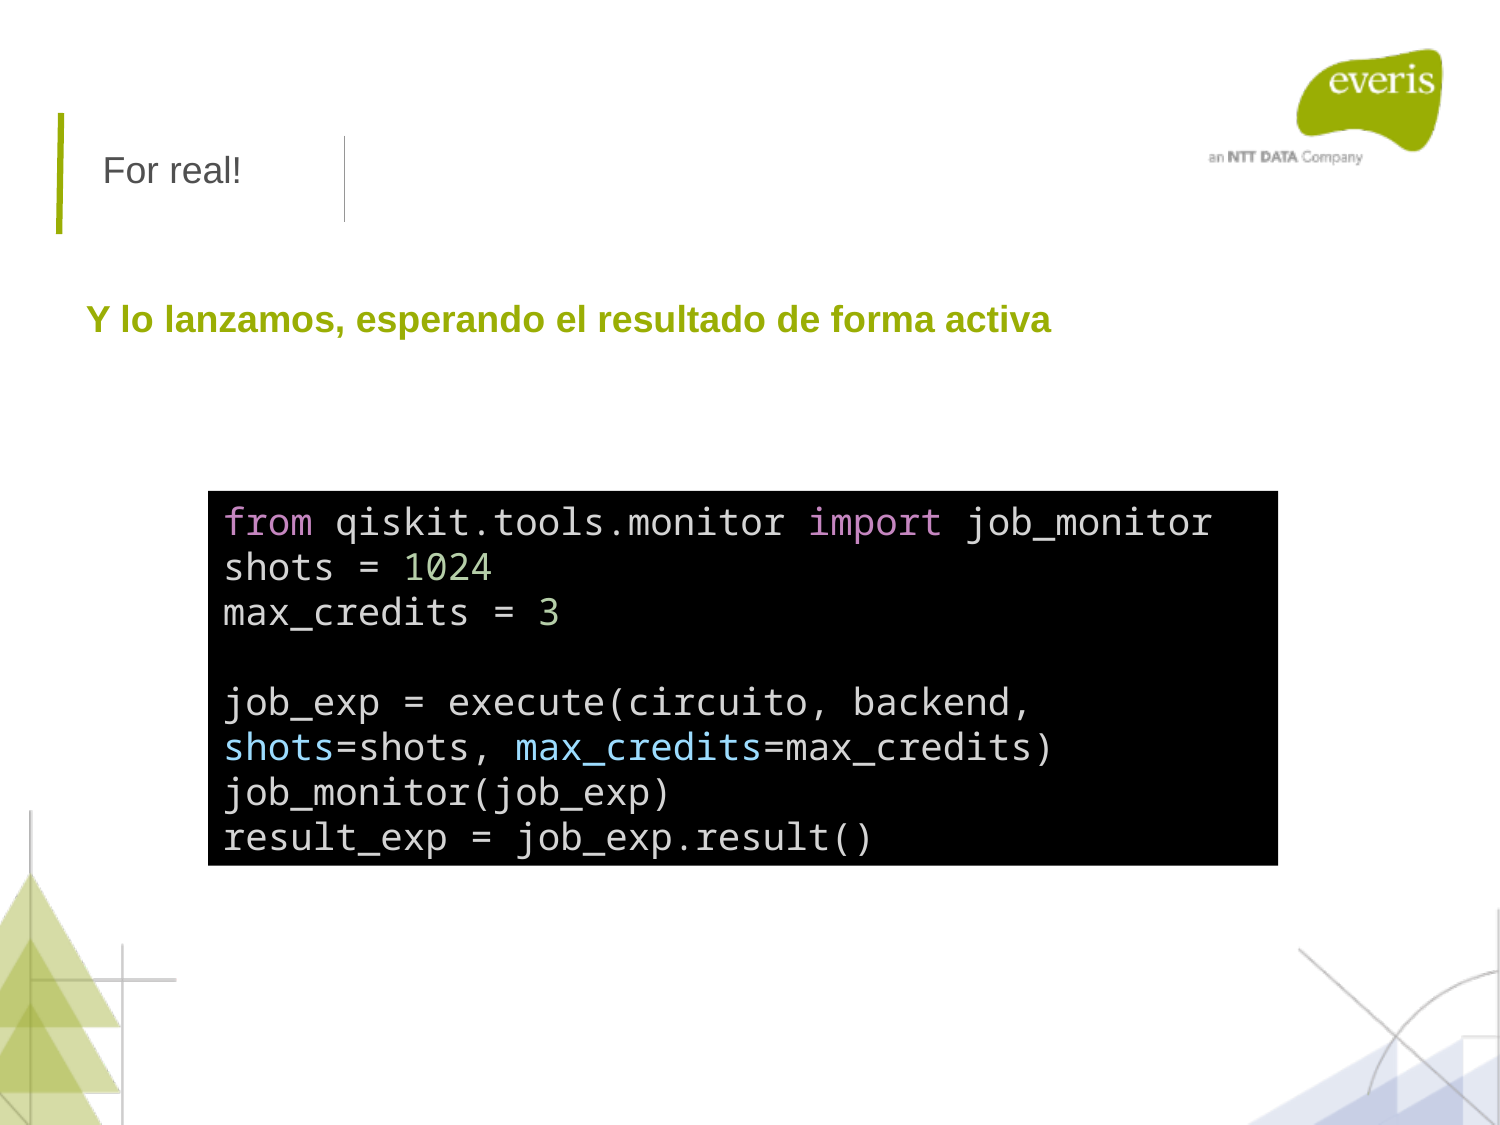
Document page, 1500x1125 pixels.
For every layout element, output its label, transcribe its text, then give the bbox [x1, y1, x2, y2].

text_box from qiskit.tools.monitor import job_monitor shots = 1024 max_credits = 3 job_exp = execute(circuito, backend, shots=shots, max_credits=max_credits) job_monitor(job_exp) result_exp = job_exp.result() [208, 490, 1279, 866]
picture [1199, 27, 1453, 186]
picture [1161, 891, 1500, 1125]
picture [0, 787, 261, 1125]
list Y lo lanzamos, esperando el resultado de forma activa [71, 292, 1437, 354]
list For real! [87, 143, 329, 214]
